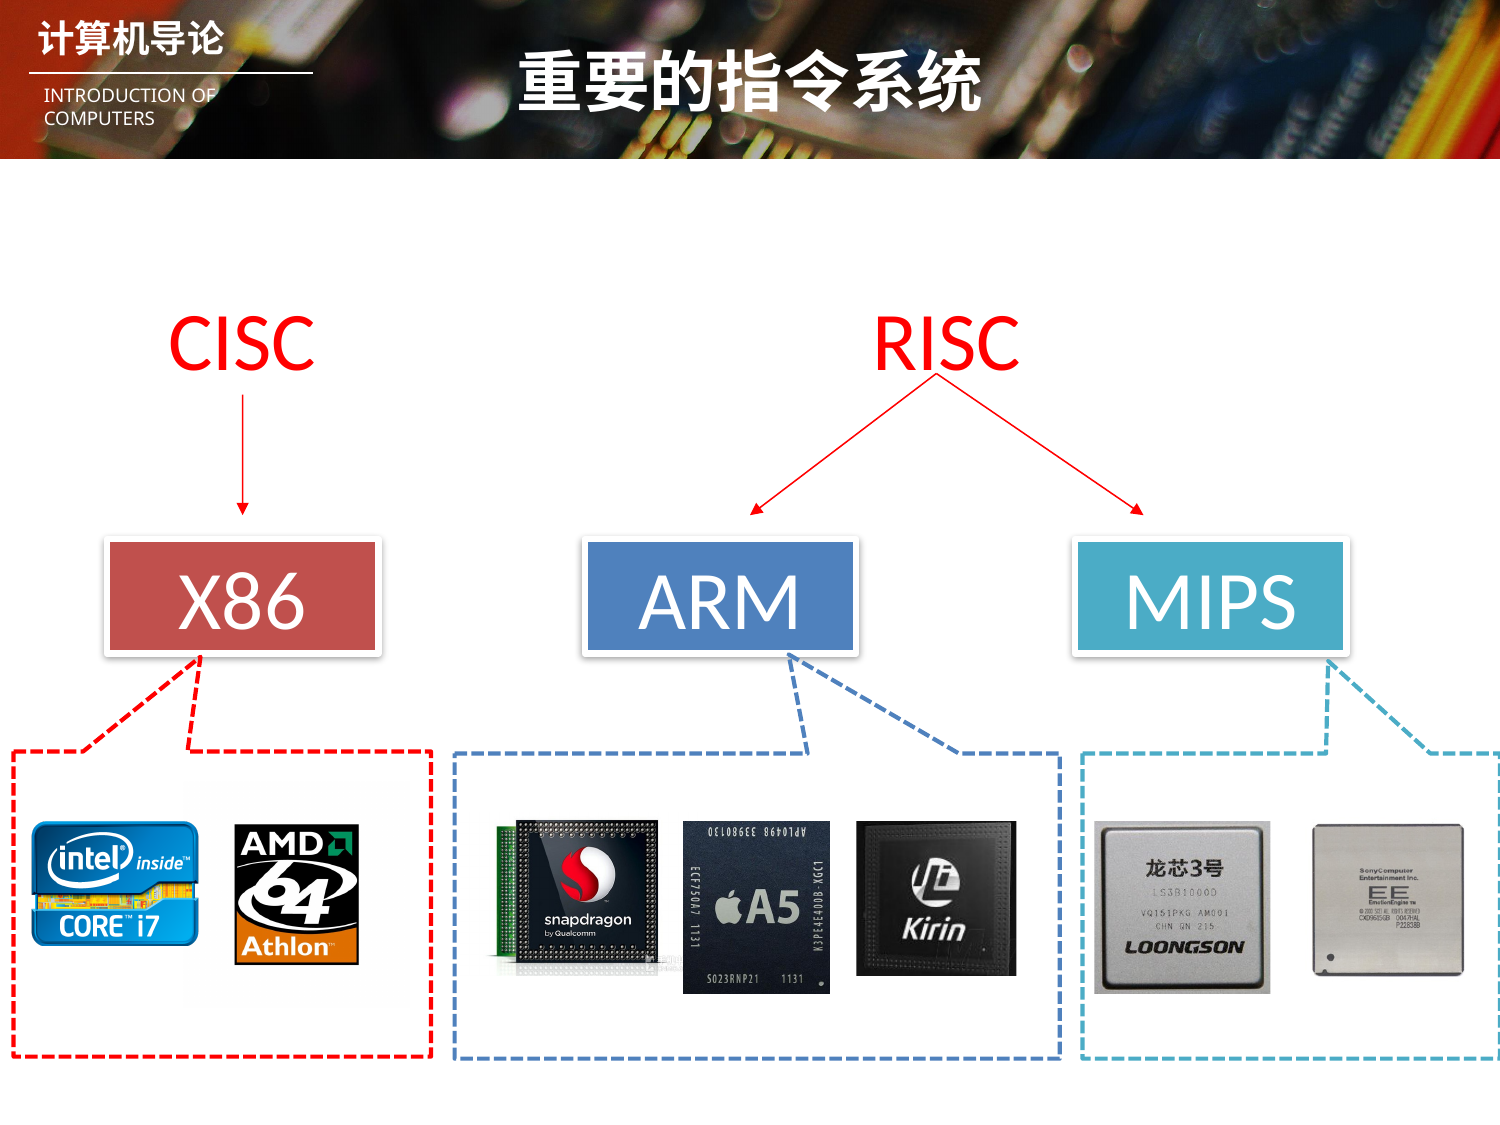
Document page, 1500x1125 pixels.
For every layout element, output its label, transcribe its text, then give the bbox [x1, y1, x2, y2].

text_box MIPS [1072, 536, 1350, 657]
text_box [13, 751, 432, 1057]
text_box ARM [582, 536, 859, 657]
text_box X86 [104, 536, 382, 657]
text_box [1082, 753, 1500, 1059]
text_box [454, 753, 1060, 1059]
picture [0, 0, 1500, 159]
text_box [152, 279, 1144, 516]
title 重要的指令系统 [76, 21, 1424, 138]
